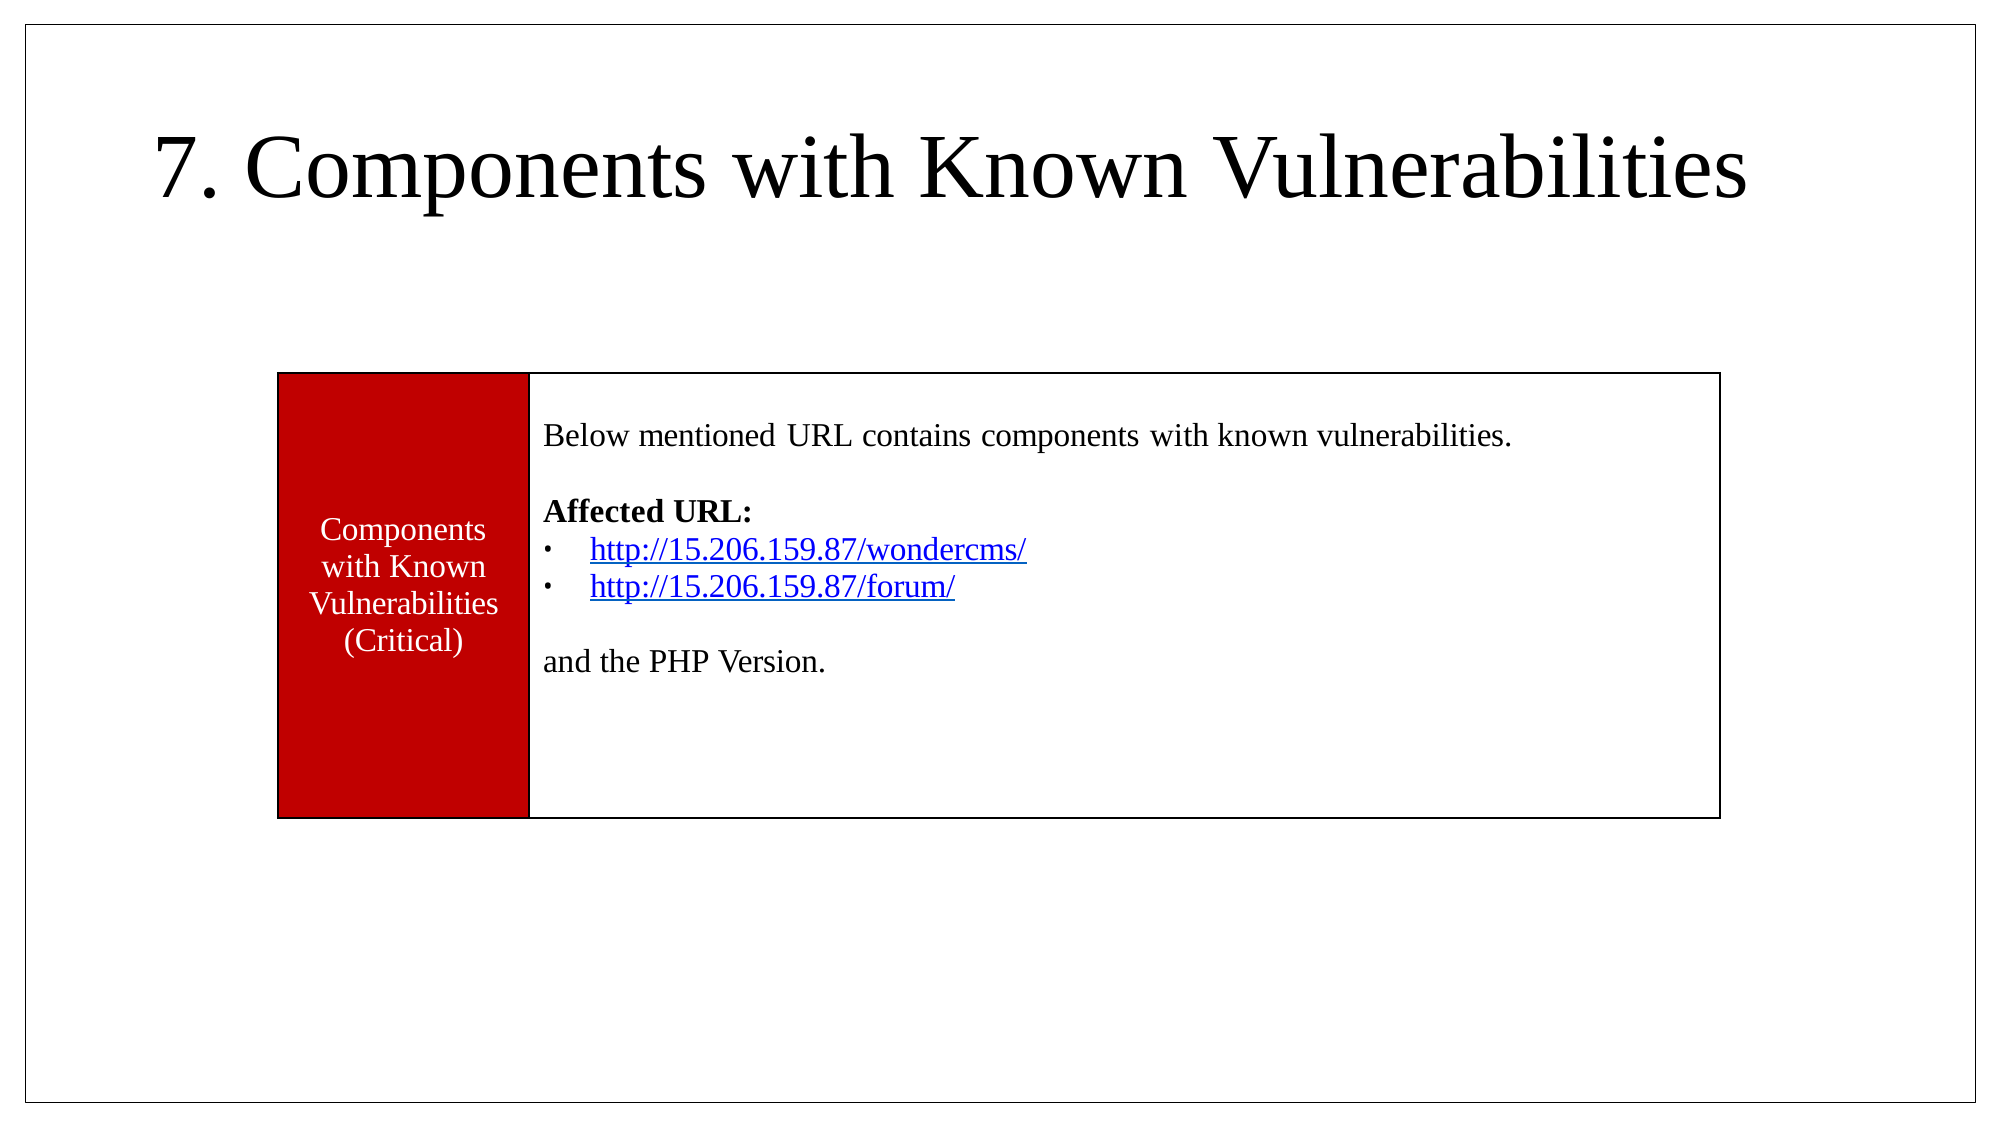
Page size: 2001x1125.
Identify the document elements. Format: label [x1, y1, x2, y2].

text_box [25, 24, 1976, 1103]
